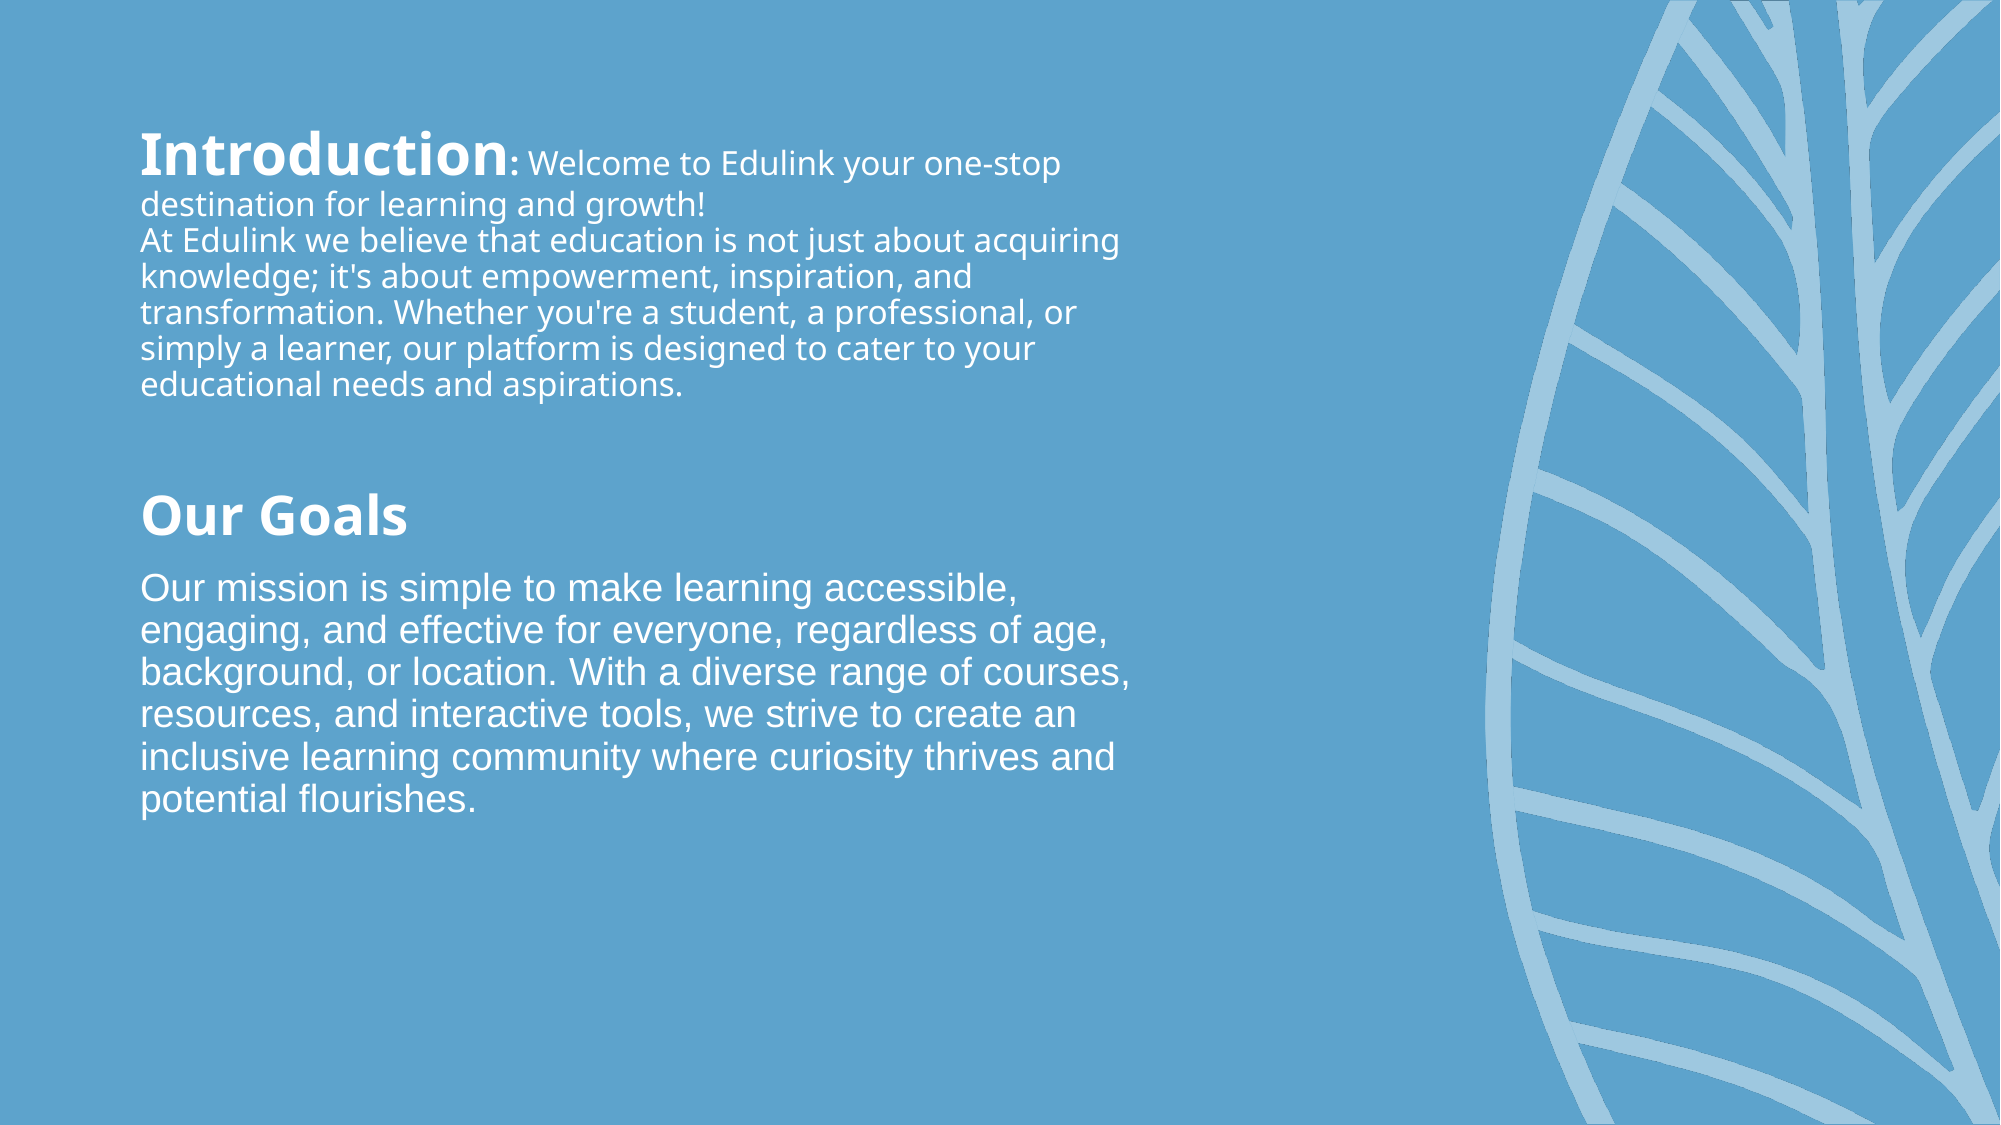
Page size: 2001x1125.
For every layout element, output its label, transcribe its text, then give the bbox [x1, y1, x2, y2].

title Introduction: Welcome to Edulink your one-stop destination for learning and growth! At Edulink we believe that education is not just about acquiring knowledge; it's about empowerment, inspiration, and transformation. Whether you're a student, a professional, or simply a learner, our platform is designed to cater to your educational needs and aspirations. [125, 117, 1188, 382]
picture [1485, 0, 2000, 1125]
list Our Goals Our mission is simple to make learning accessible, engaging, and effective for everyone, regardless of age, background, or location. With a diverse range of courses, resources, and interactive tools, we strive to create an inclusive learning community where curiosity thrives and potential flourishes. [125, 481, 1188, 830]
